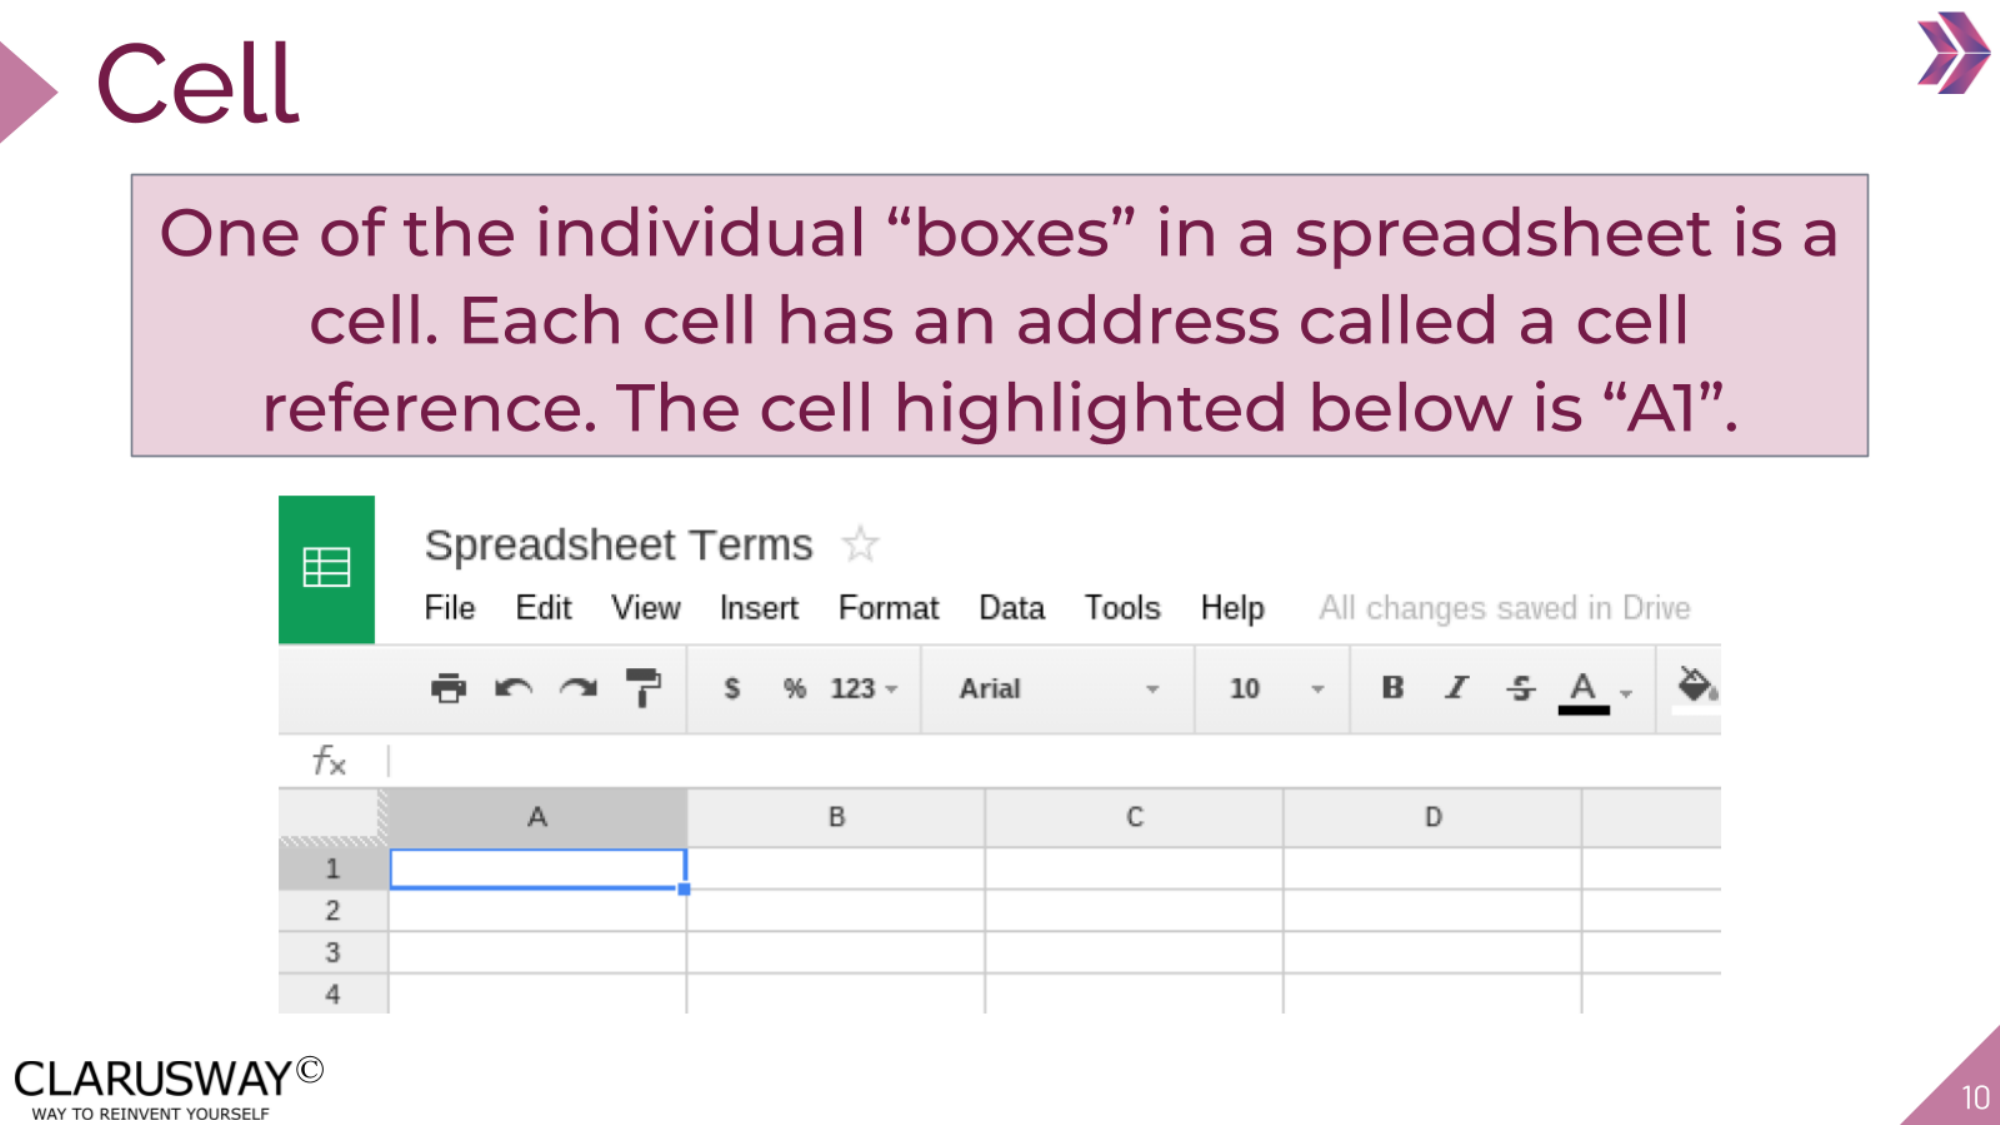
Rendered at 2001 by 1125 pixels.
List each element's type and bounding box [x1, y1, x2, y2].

list [0, 0, 2000, 1125]
